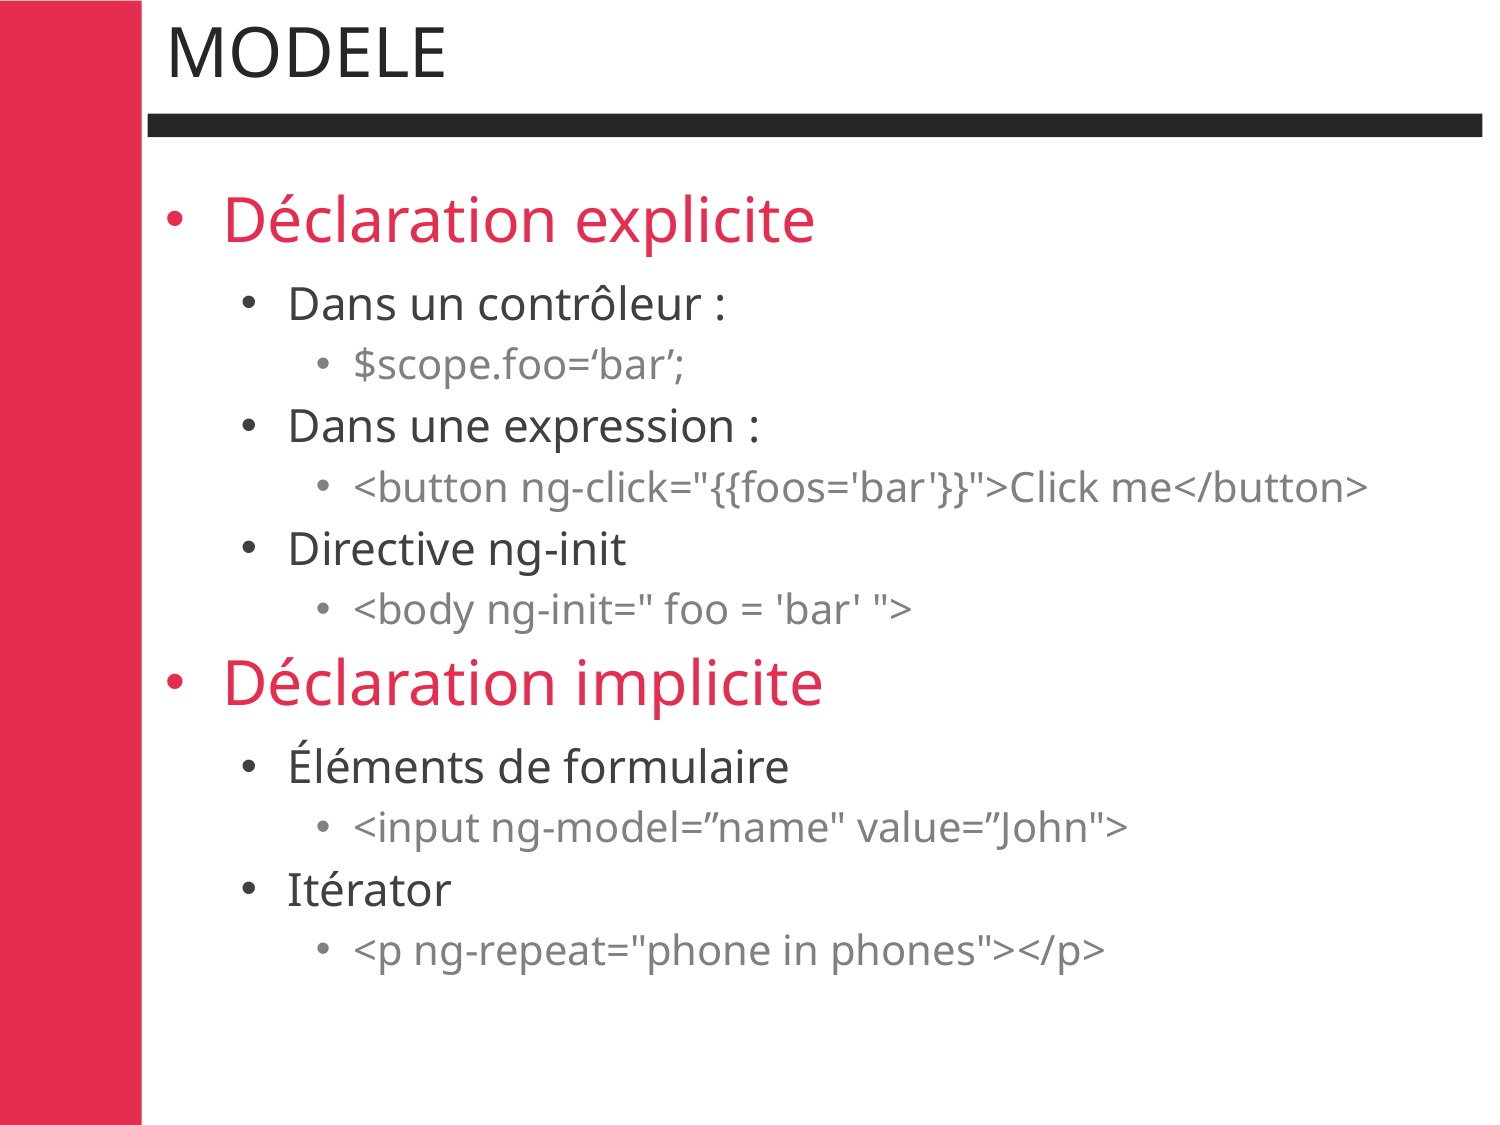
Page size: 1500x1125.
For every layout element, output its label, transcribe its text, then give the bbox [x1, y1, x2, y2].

list Déclaration explicite Dans un contrôleur : $scope.foo=‘bar’; Dans une expression : <button ng-click="{{foos='bar'}}">Click me</button> Directive ng-init <body ng-init=" foo = 'bar' "> Déclaration implicite Éléments de formulaire <input ng-model=”name" value=”John"> Itérator <p ng-repeat="phone in phones"></p> [151, 172, 1483, 1043]
title modelE [151, 0, 1483, 99]
